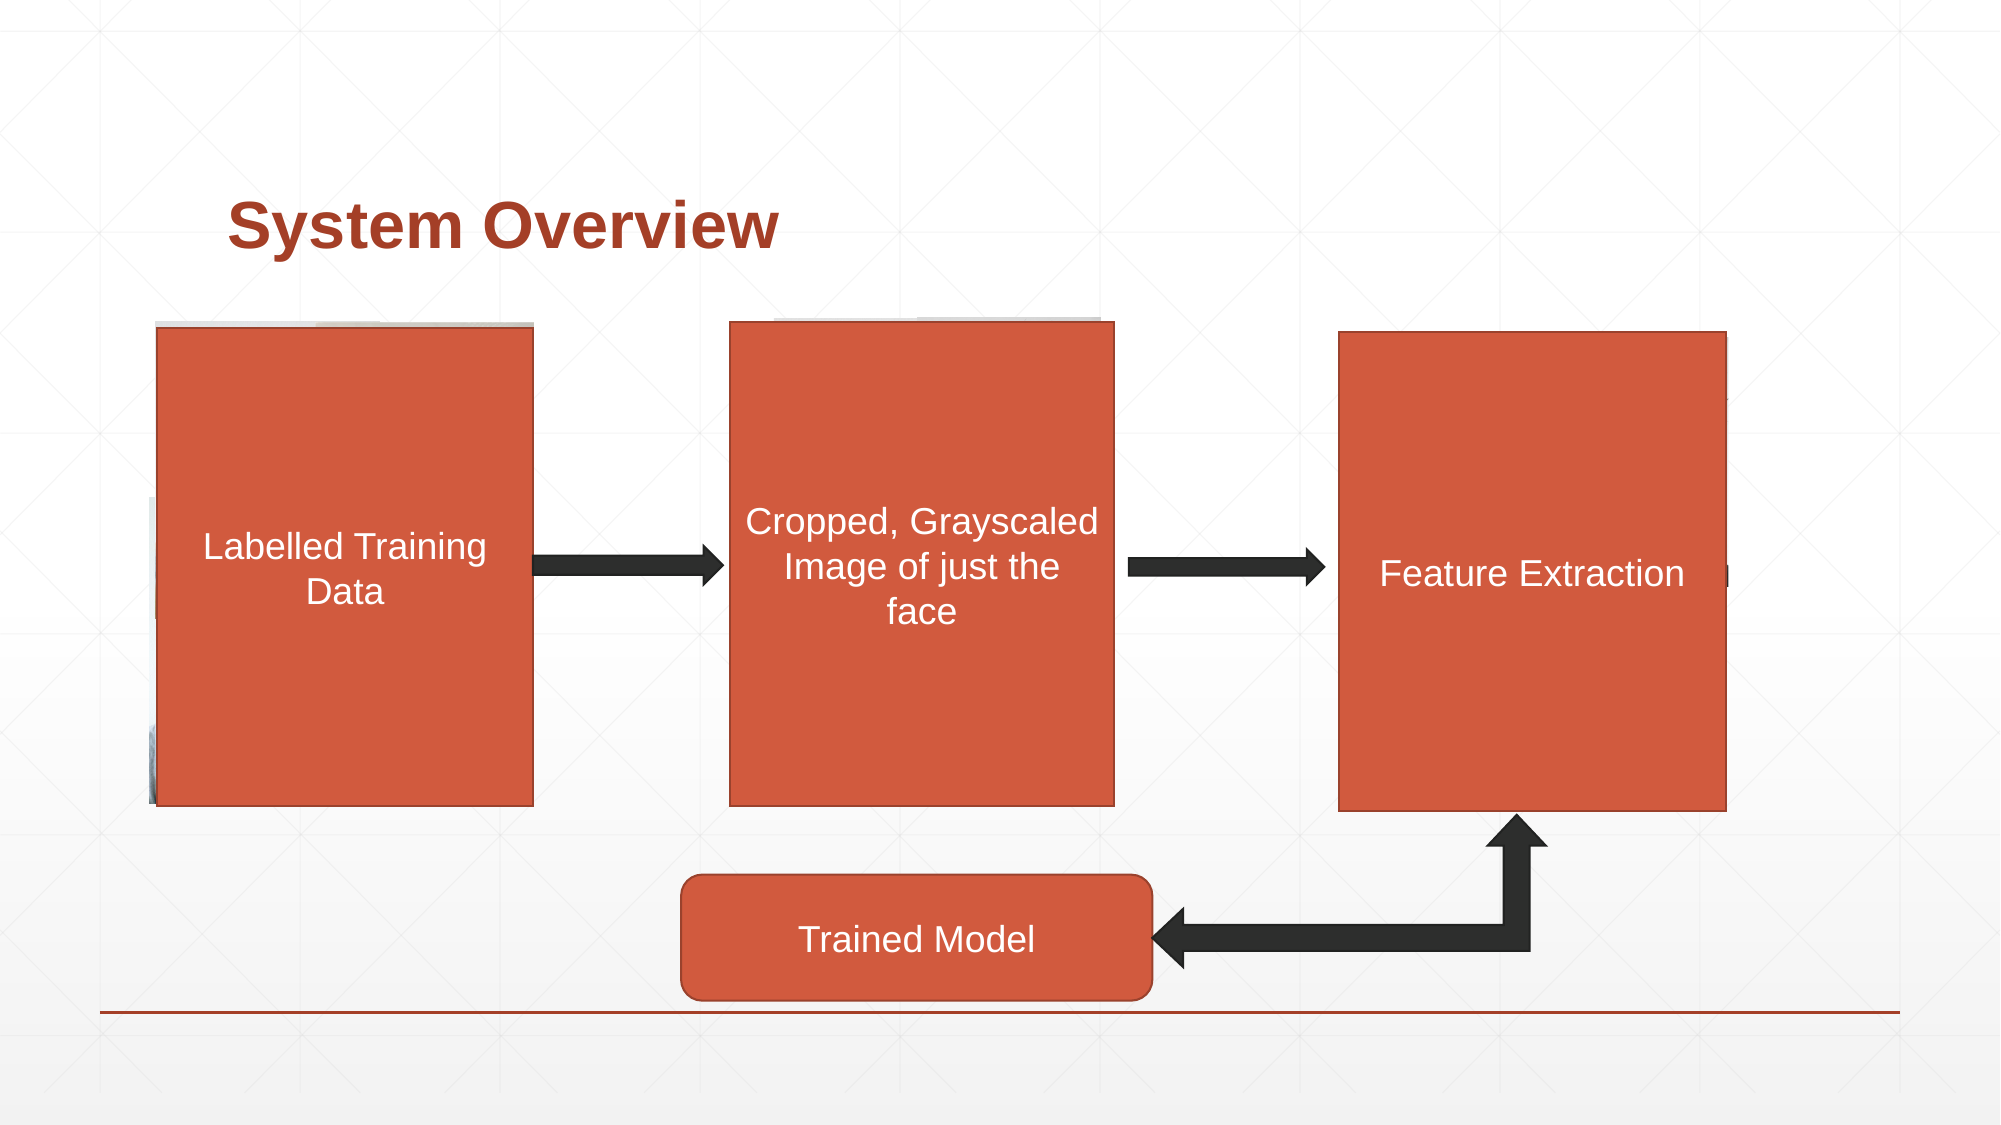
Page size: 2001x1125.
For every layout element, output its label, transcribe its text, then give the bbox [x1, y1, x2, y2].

title System Overview [212, 82, 1788, 271]
text_box [534, 543, 725, 587]
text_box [149, 321, 534, 806]
text_box [1150, 813, 1549, 970]
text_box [765, 316, 1101, 803]
text_box Feature Extraction [1338, 331, 1727, 812]
text_box Trained Model [680, 873, 1154, 1002]
text_box [1127, 546, 1326, 587]
text_box Cropped, Grayscaled Image of just the face [729, 321, 1115, 807]
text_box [1388, 332, 1729, 811]
